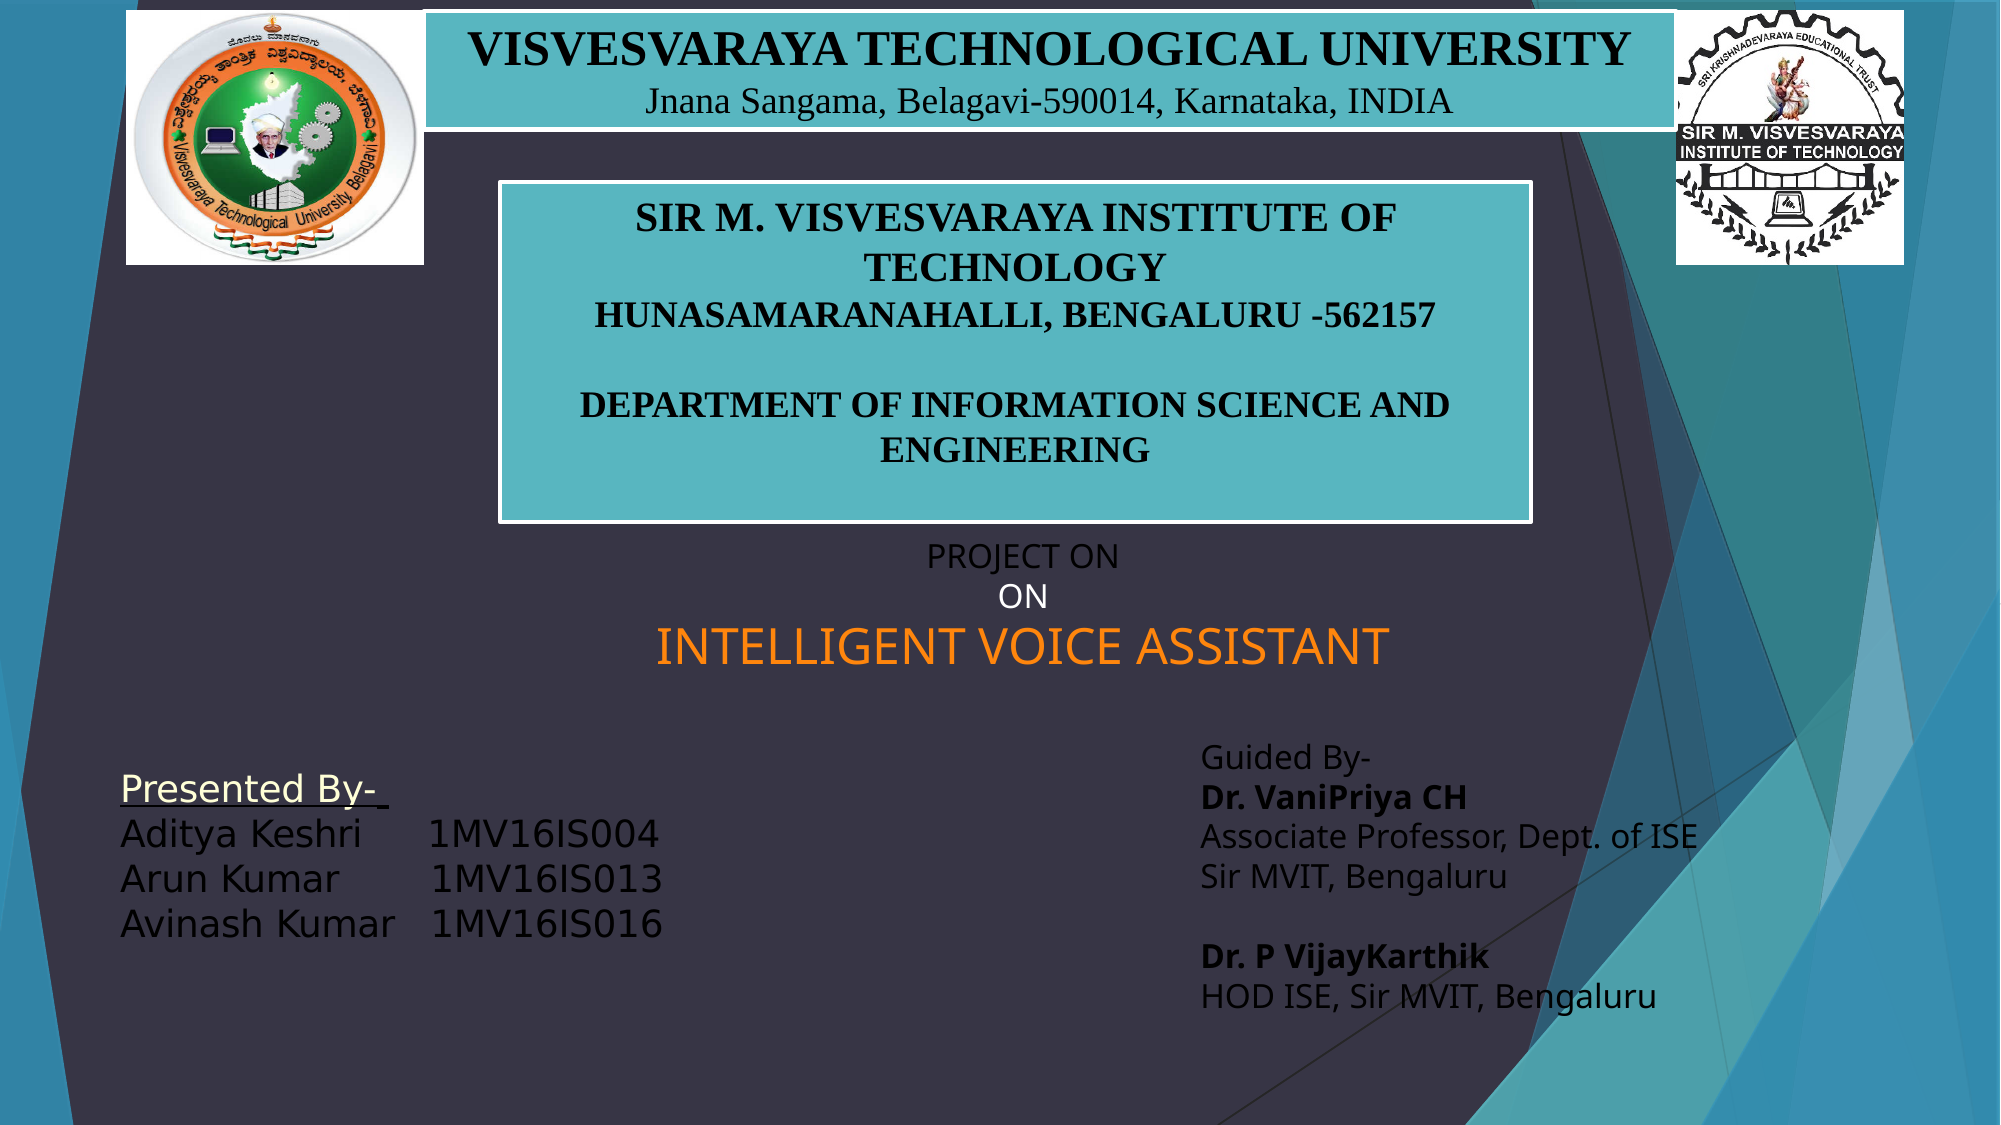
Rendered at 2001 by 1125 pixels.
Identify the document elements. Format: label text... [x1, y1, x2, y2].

text_box VISVESVARAYA TECHNOLOGICAL UNIVERSITY Jnana Sangama, Belagavi-590014, Karnataka, INDIA [424, 10, 1674, 130]
text_box PROJECT ON ON INTELLIGENT VOICE ASSISTANT [332, 527, 1715, 683]
text_box SIR M. VISVESVARAYA INSTITUTE OF TECHNOLOGY HUNASAMARANAHALLI, BENGALURU -562157 DEPARTMENT OF INFORMATION SCIENCE AND ENGINEERING [499, 182, 1532, 522]
text_box 1MV16IS004 1MV16IS013 1MV16IS016 [425, 807, 668, 945]
text_box Presented By- Aditya Keshri Arun Kumar Avinash Kumar [118, 762, 402, 945]
picture [126, 10, 424, 265]
text_box Guided By- Dr. VaniPriya CH Associate Professor, Dept. of ISE Sir MVIT, Bengaluru Dr. P VijayKarthik HOD ISE, Sir MVIT, Bengaluru [1185, 728, 2000, 1125]
picture [1676, 10, 1904, 265]
